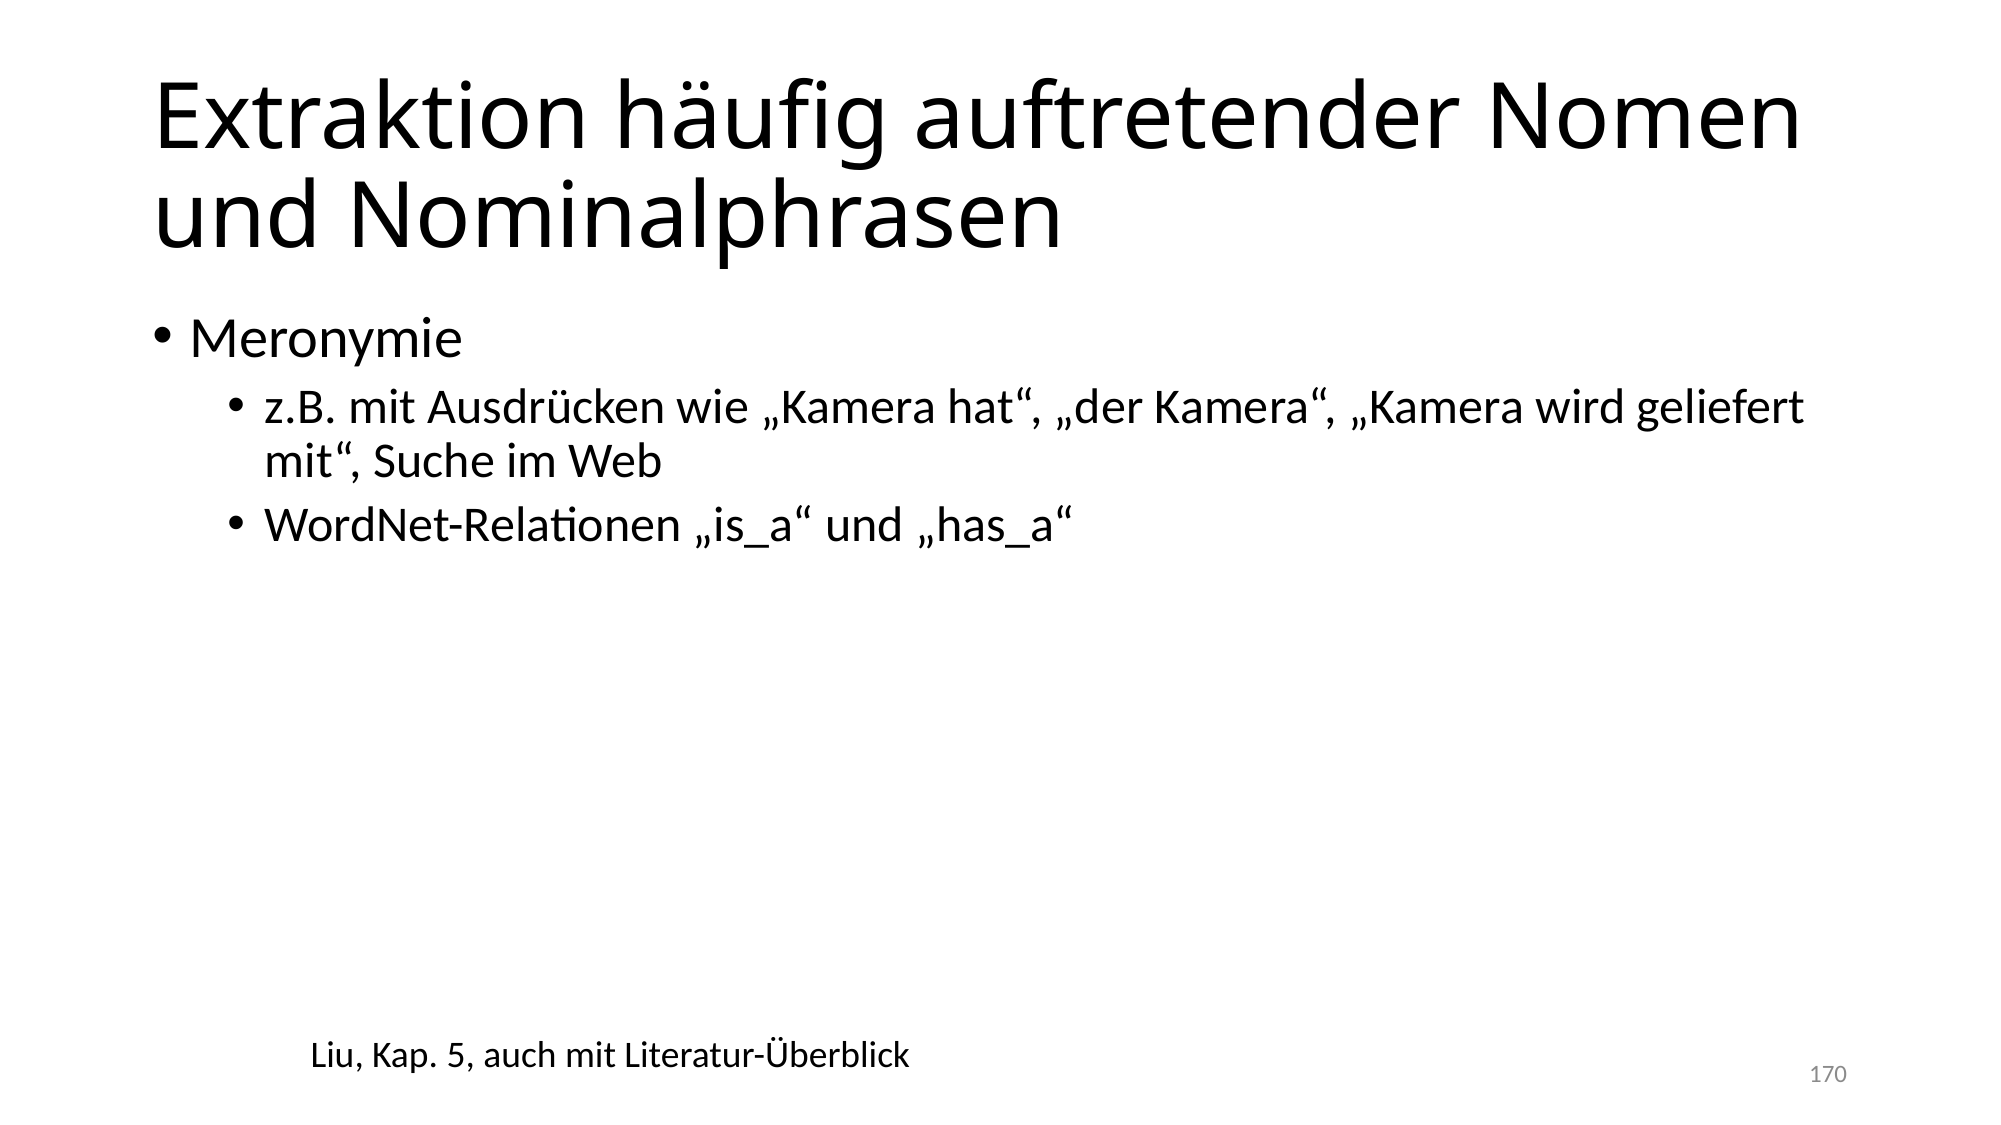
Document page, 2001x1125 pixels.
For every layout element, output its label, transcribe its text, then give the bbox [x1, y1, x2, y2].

list Meronymie z.B. mit Ausdrücken wie „Kamera hat“, „der Kamera“, „Kamera wird geliefert mit“, Suche im Web WordNet-Relationen „is_a“ und „has_a“ [137, 299, 1863, 1014]
text_box Liu, Kap. 5, auch mit Literatur-Überblick [295, 1023, 926, 1083]
slide_number 170 [1412, 1042, 1863, 1103]
title Extraktion häufig auftretender Nomen und Nominalphrasen [137, 59, 1863, 278]
